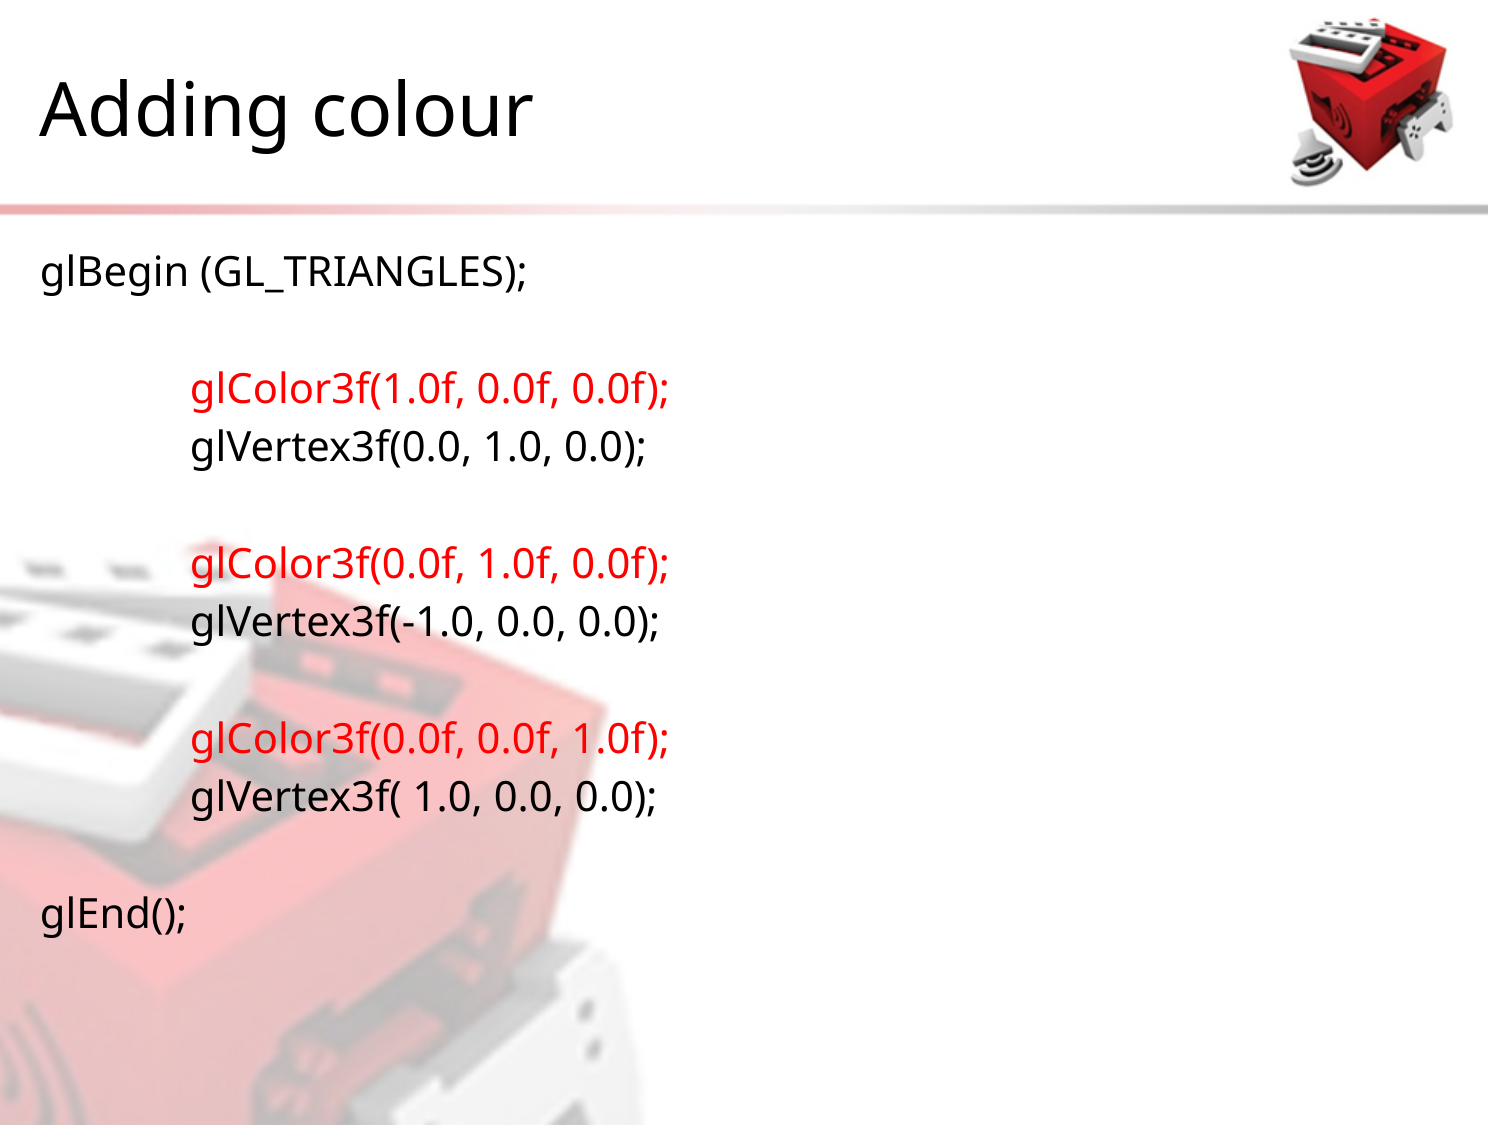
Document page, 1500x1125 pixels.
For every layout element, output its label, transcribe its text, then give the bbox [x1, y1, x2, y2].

list glBegin (GL_TRIANGLES); glColor3f(1.0f, 0.0f, 0.0f); glVertex3f(0.0, 1.0, 0.0); glColor3f(0.0f, 1.0f, 0.0f); glVertex3f(-1.0, 0.0, 0.0); glColor3f(0.0f, 0.0f, 1.0f); glVertex3f( 1.0, 0.0, 0.0); glEnd(); [24, 237, 1450, 1000]
picture [0, 1, 1488, 1125]
title Adding colour [24, 12, 1275, 200]
